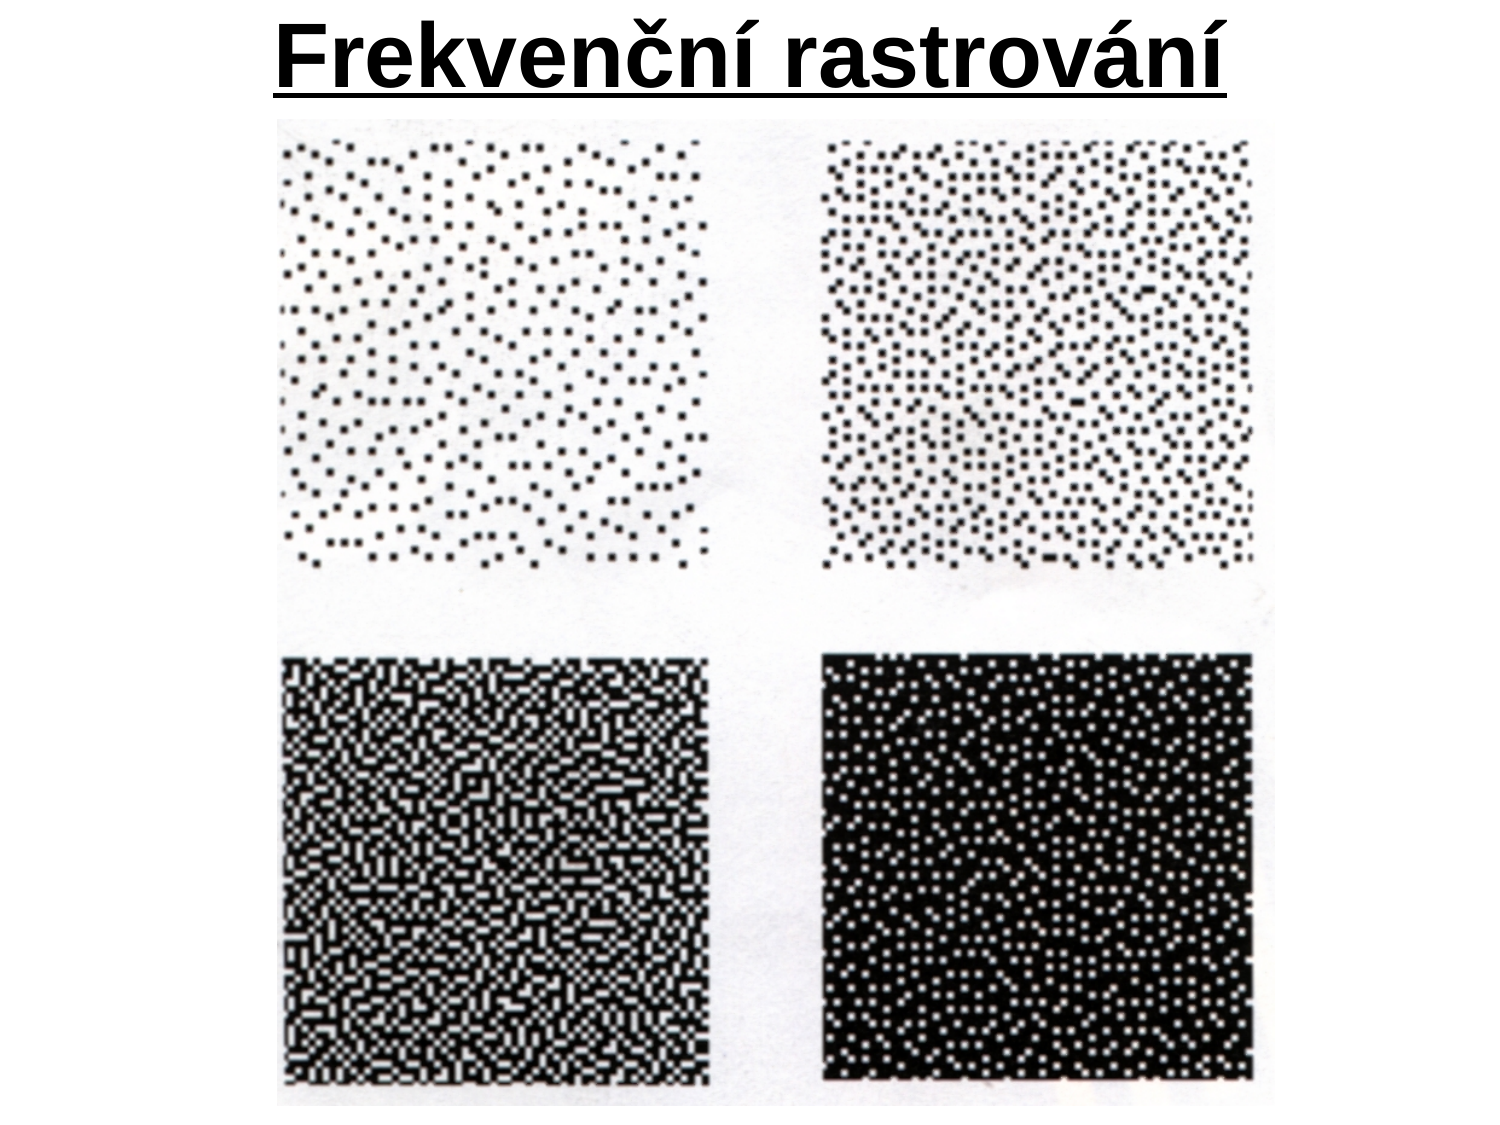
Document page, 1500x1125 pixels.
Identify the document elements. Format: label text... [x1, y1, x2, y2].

title Frekvenční rastrování [0, 0, 1500, 213]
picture [277, 118, 1276, 1107]
